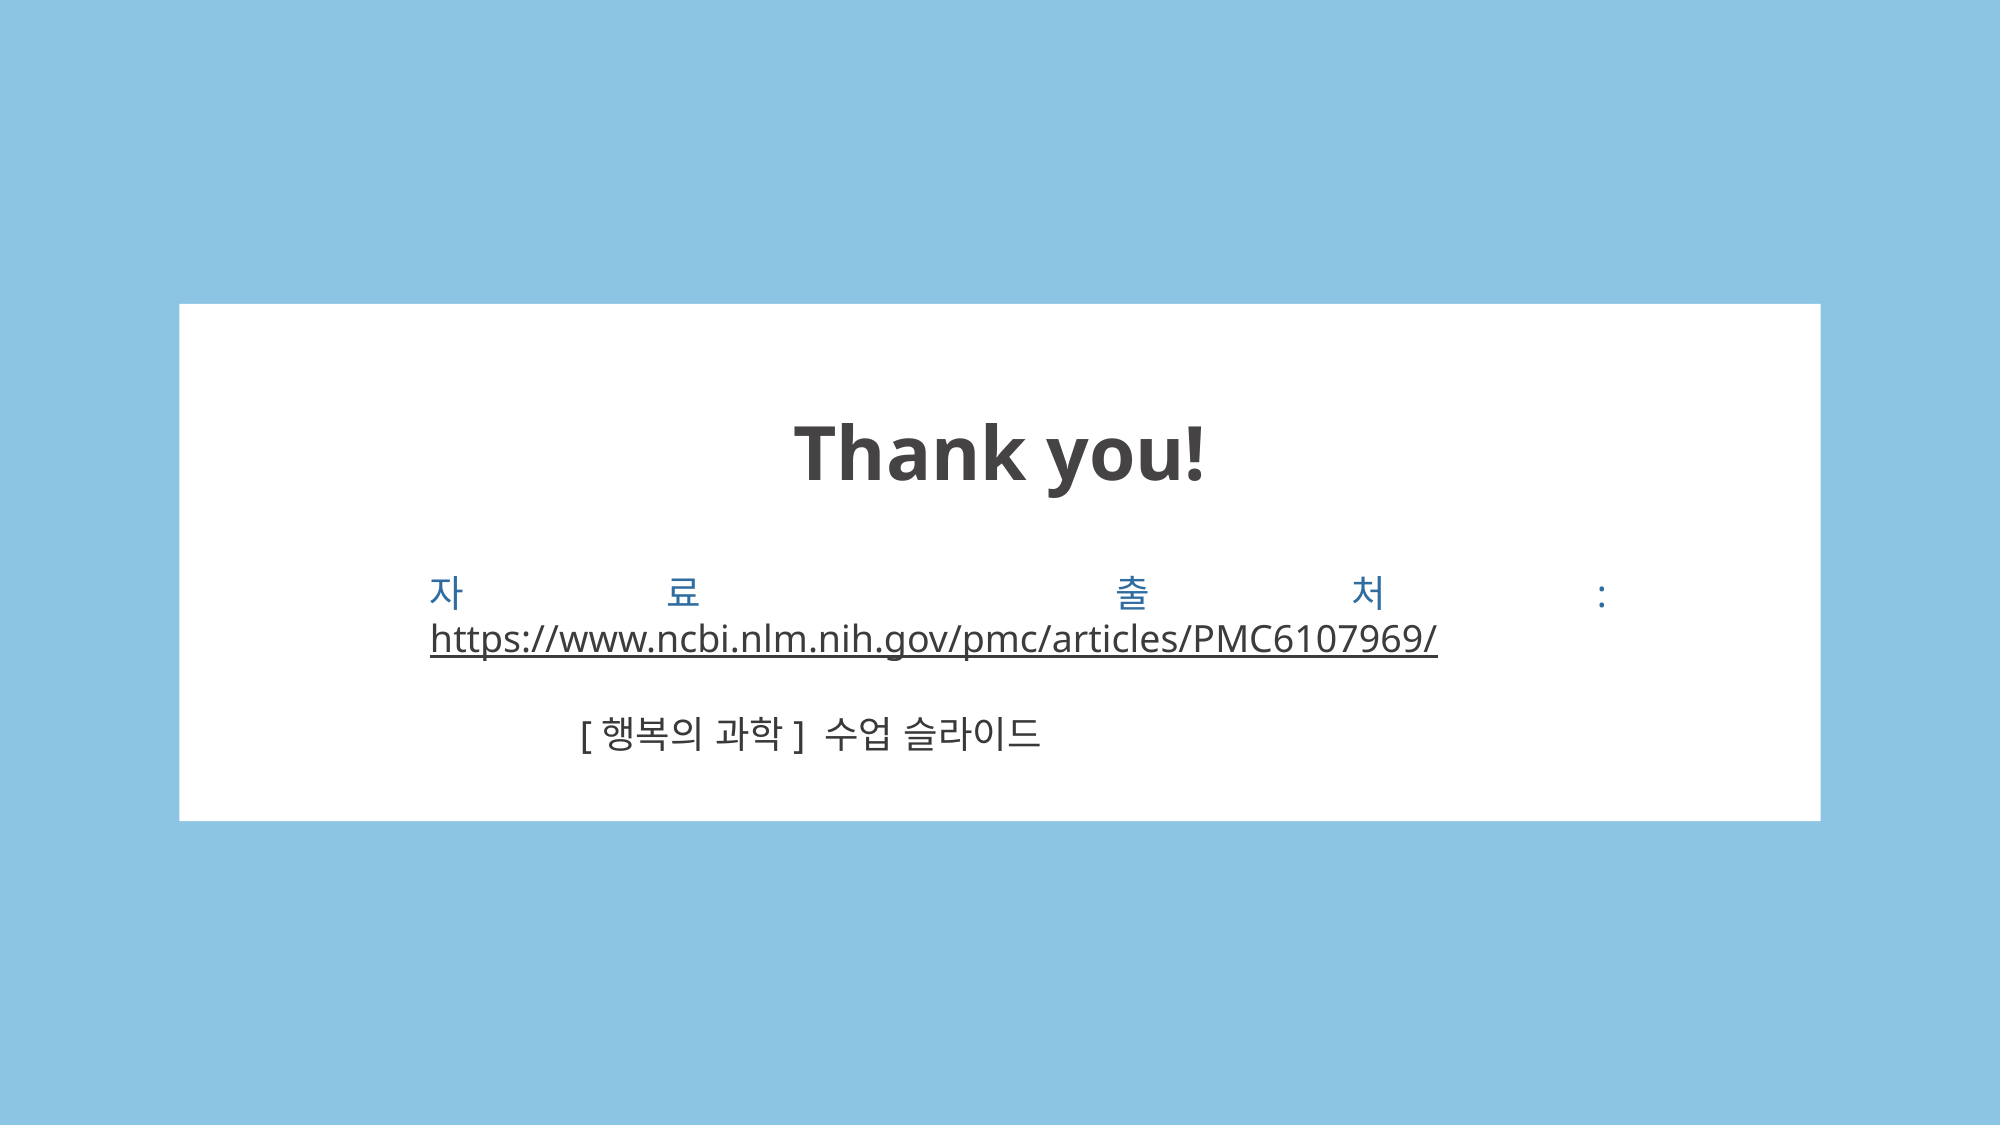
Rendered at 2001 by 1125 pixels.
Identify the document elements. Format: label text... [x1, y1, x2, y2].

text_box 자료 출처: https://www.ncbi.nlm.nih.gov/pmc/articles/PMC6107969/ [행복의 과학] 수업 슬라이드 [415, 562, 1622, 719]
text_box [178, 303, 1822, 822]
text_box Thank you! [778, 397, 1222, 503]
